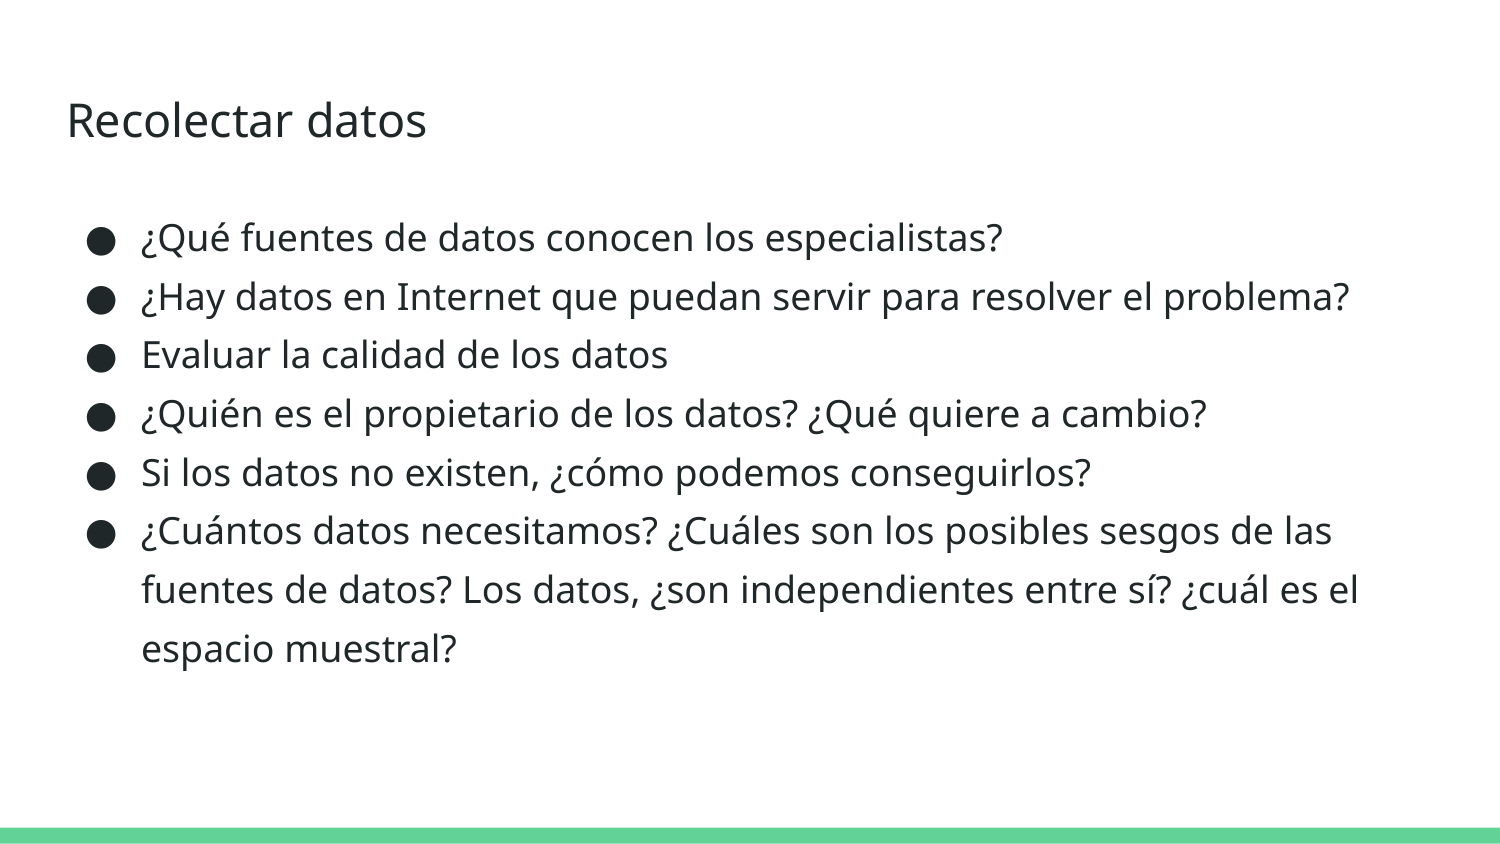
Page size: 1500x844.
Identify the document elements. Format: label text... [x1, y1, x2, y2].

list ¿Qué fuentes de datos conocen los especialistas? ¿Hay datos en Internet que puedan servir para resolver el problema? Evaluar la calidad de los datos ¿Quién es el propietario de los datos? ¿Qué quiere a cambio? Si los datos no existen, ¿cómo podemos conseguirlos? ¿Cuántos datos necesitamos? ¿Cuáles son los posibles sesgos de las fuentes de datos? Los datos, ¿son independientes entre sí? ¿cuál es el espacio muestral? [51, 189, 1449, 750]
title Recolectar datos [51, 72, 1449, 167]
